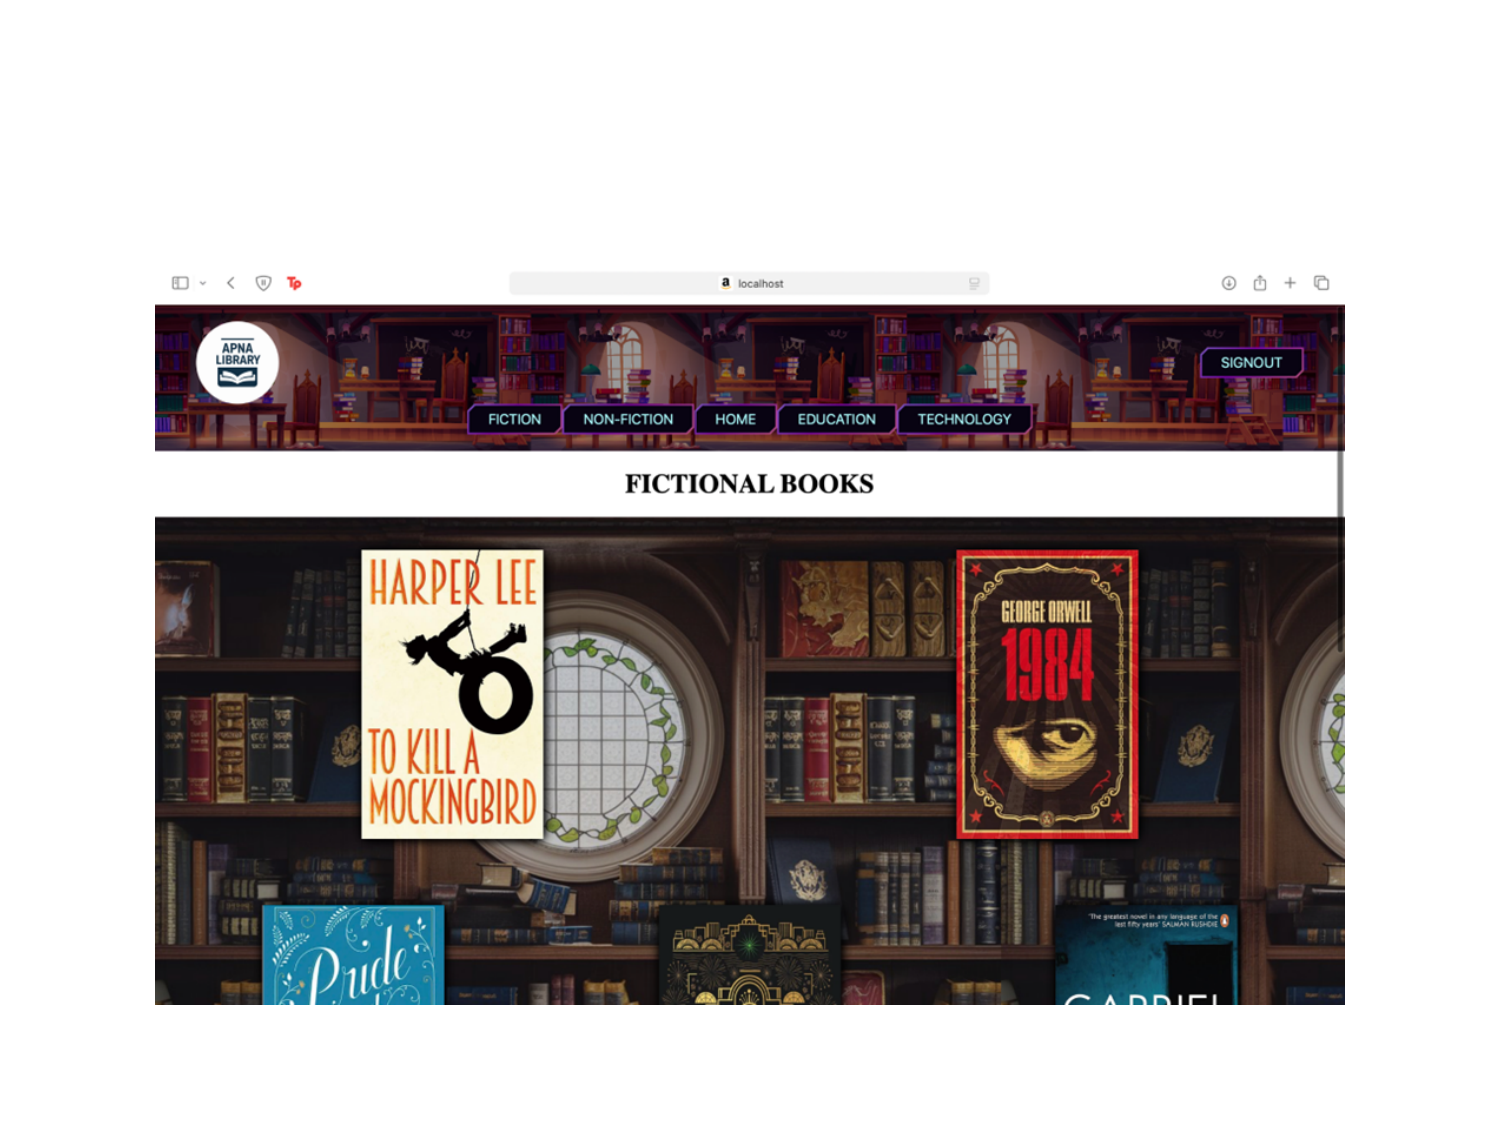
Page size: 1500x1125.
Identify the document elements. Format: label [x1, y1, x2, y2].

list [155, 262, 1345, 1006]
